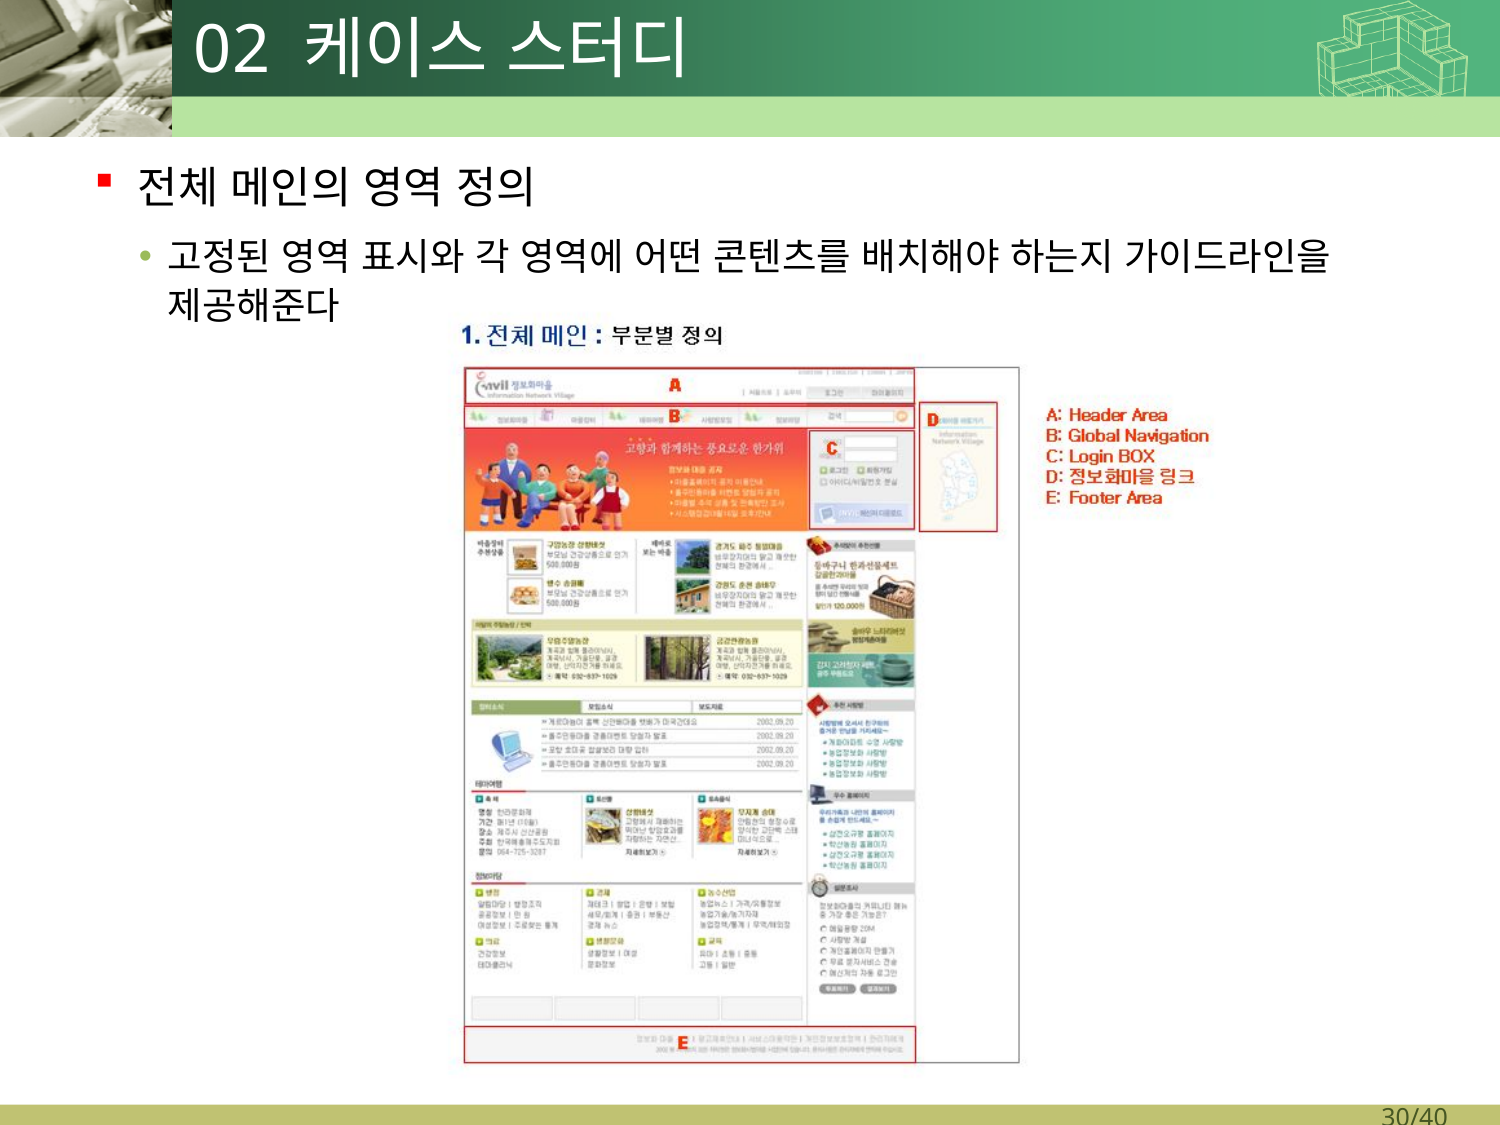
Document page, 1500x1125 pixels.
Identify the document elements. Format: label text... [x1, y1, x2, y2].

picture [0, 0, 1500, 151]
picture [407, 292, 1259, 1089]
list 전체 메인의 영역 정의 고정된 영역 표시와 각 영역에 어떤 콘텐츠를 배치해야 하는지 가이드라인을 제공해준다 [35, 152, 1465, 1079]
title 02 케이스 스터디 [178, 9, 1339, 82]
